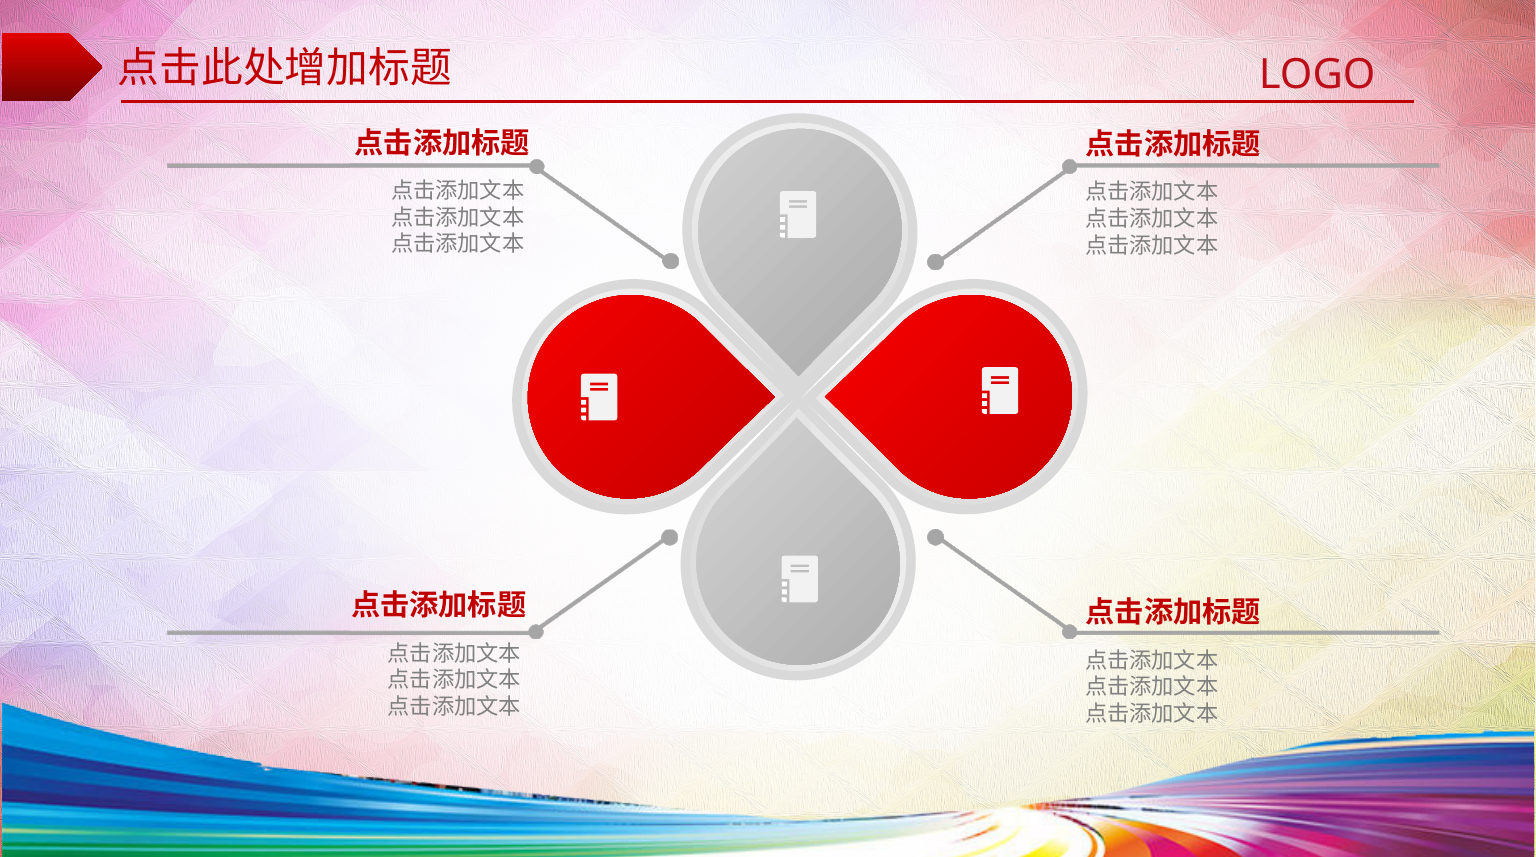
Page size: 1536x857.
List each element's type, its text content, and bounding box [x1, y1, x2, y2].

text_box LOGO [1244, 39, 1391, 49]
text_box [2, 32, 490, 102]
picture [0, 0, 1536, 857]
